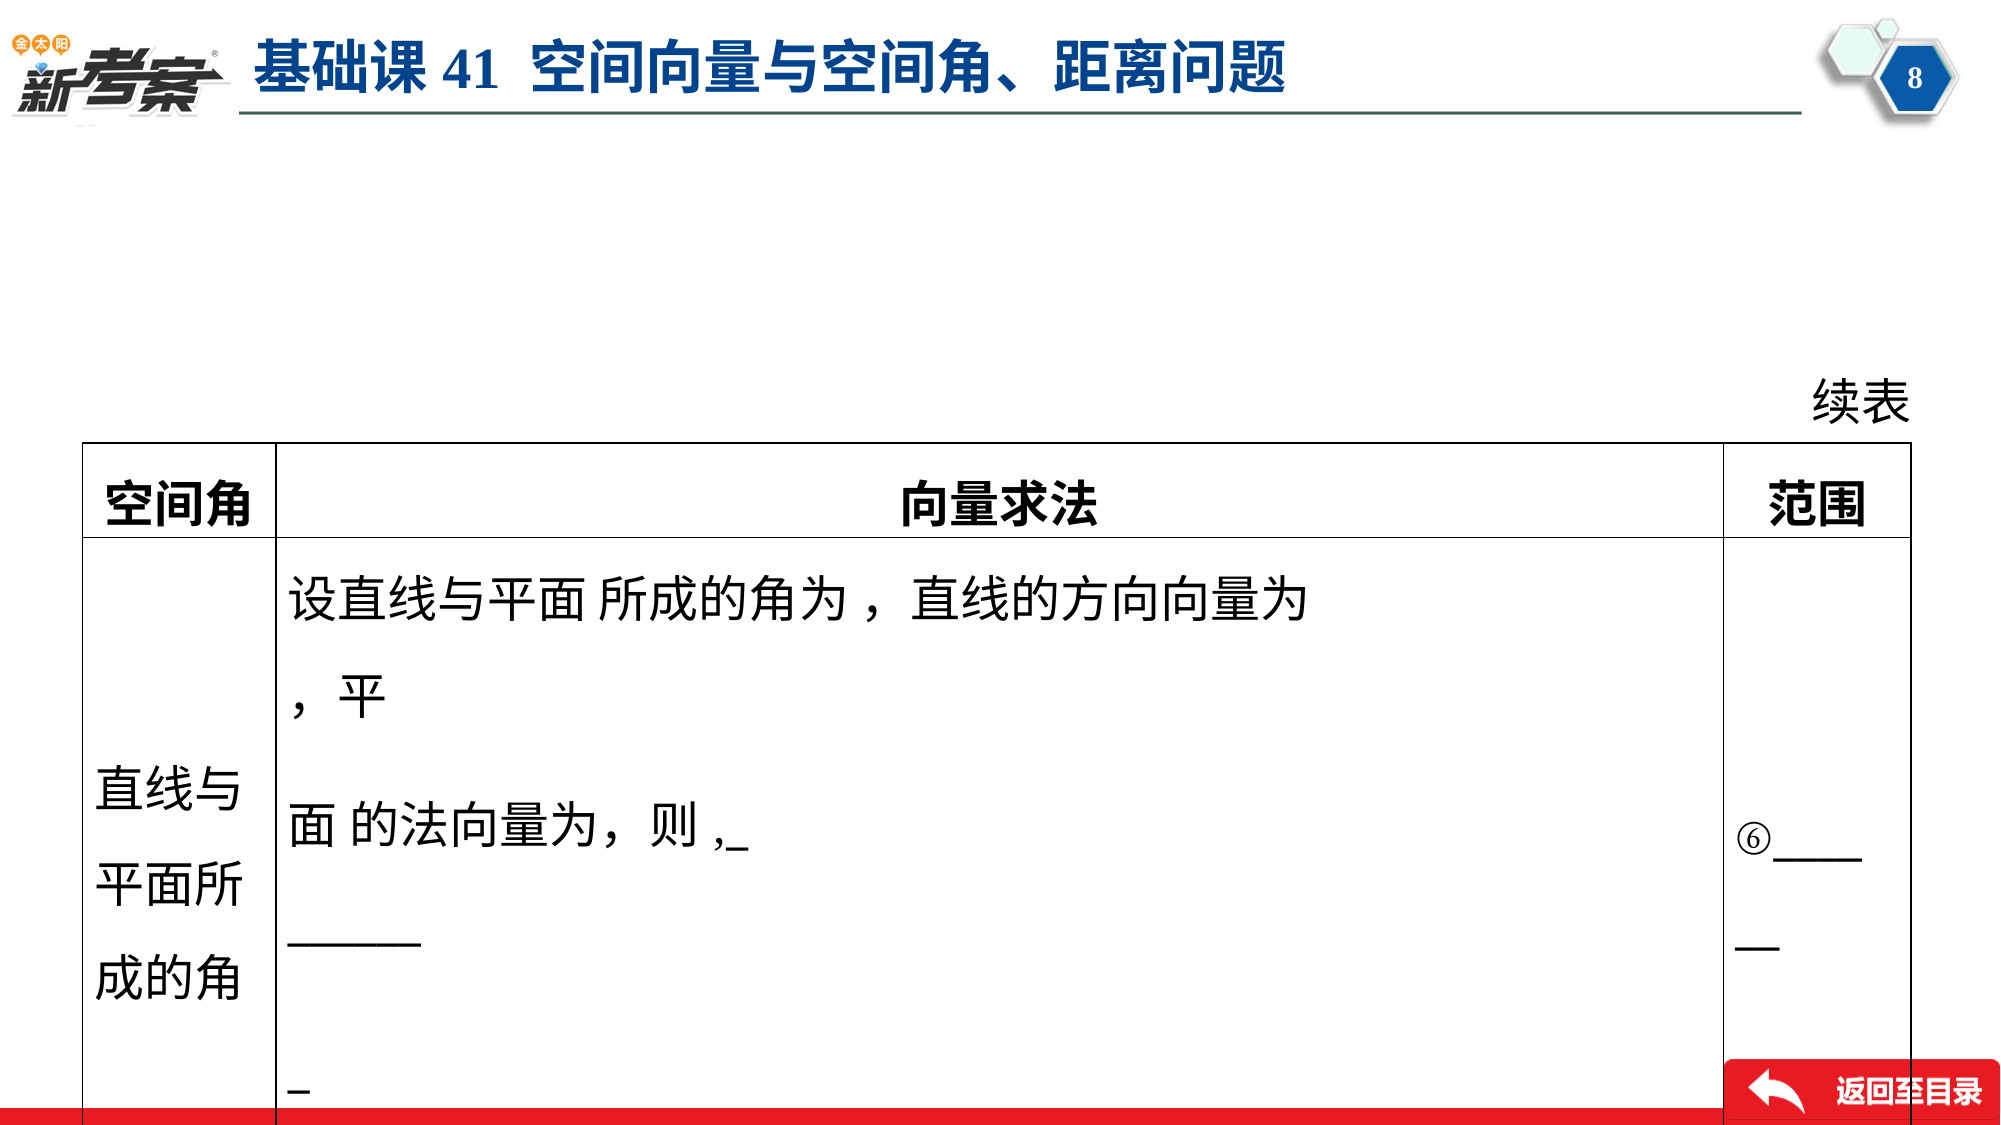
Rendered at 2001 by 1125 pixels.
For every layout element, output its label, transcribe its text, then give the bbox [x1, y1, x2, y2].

picture [1724, 538, 1910, 1125]
picture [83, 444, 275, 537]
picture [83, 538, 275, 1125]
picture [0, 0, 2001, 1125]
picture [1724, 444, 1910, 537]
text_box 续表 [1494, 340, 1911, 431]
picture [277, 538, 1723, 1125]
picture [277, 444, 1723, 537]
